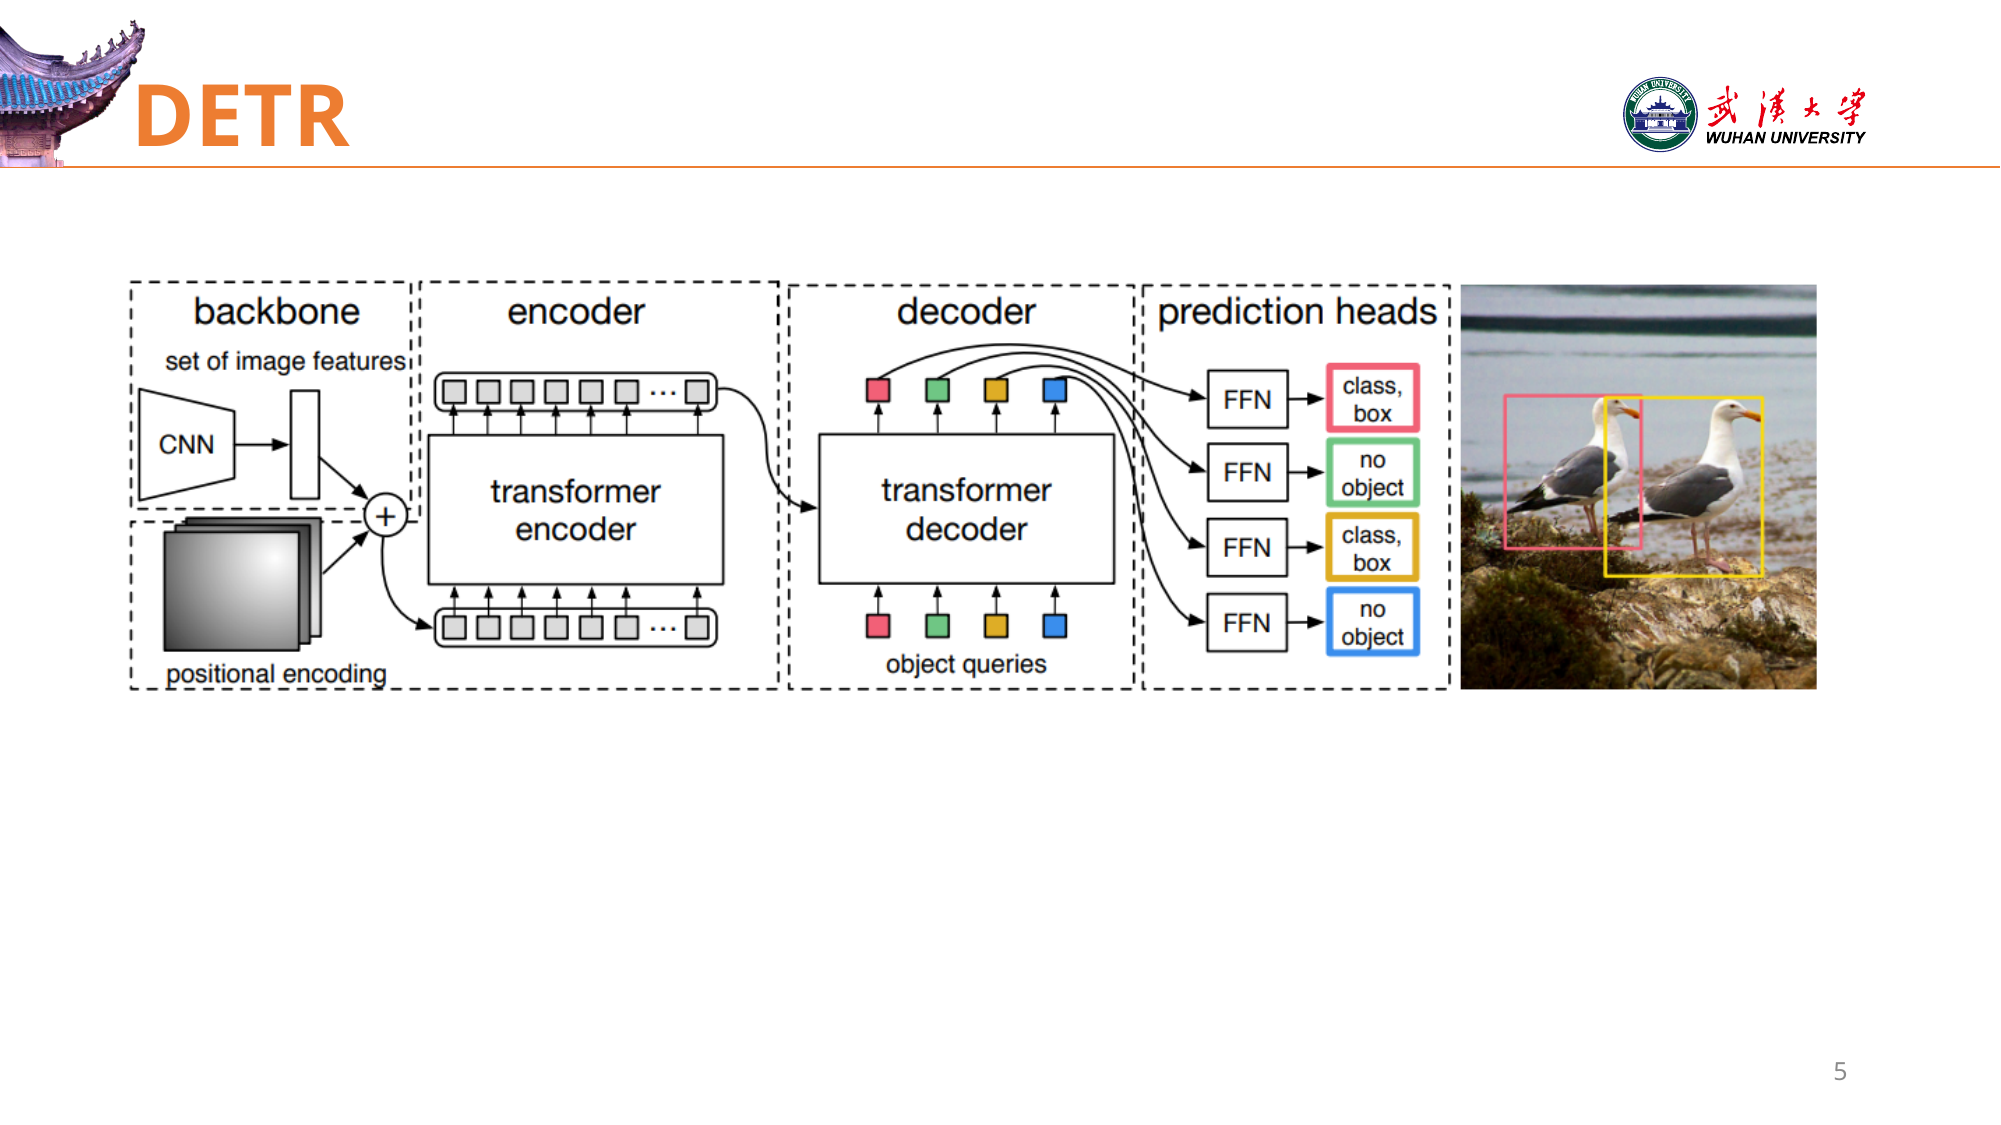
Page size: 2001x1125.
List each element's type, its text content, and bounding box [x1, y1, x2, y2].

picture [86, 243, 1863, 744]
title DETR [131, 64, 1604, 174]
slide_number 5 [1412, 1042, 1863, 1103]
picture [0, 9, 158, 167]
